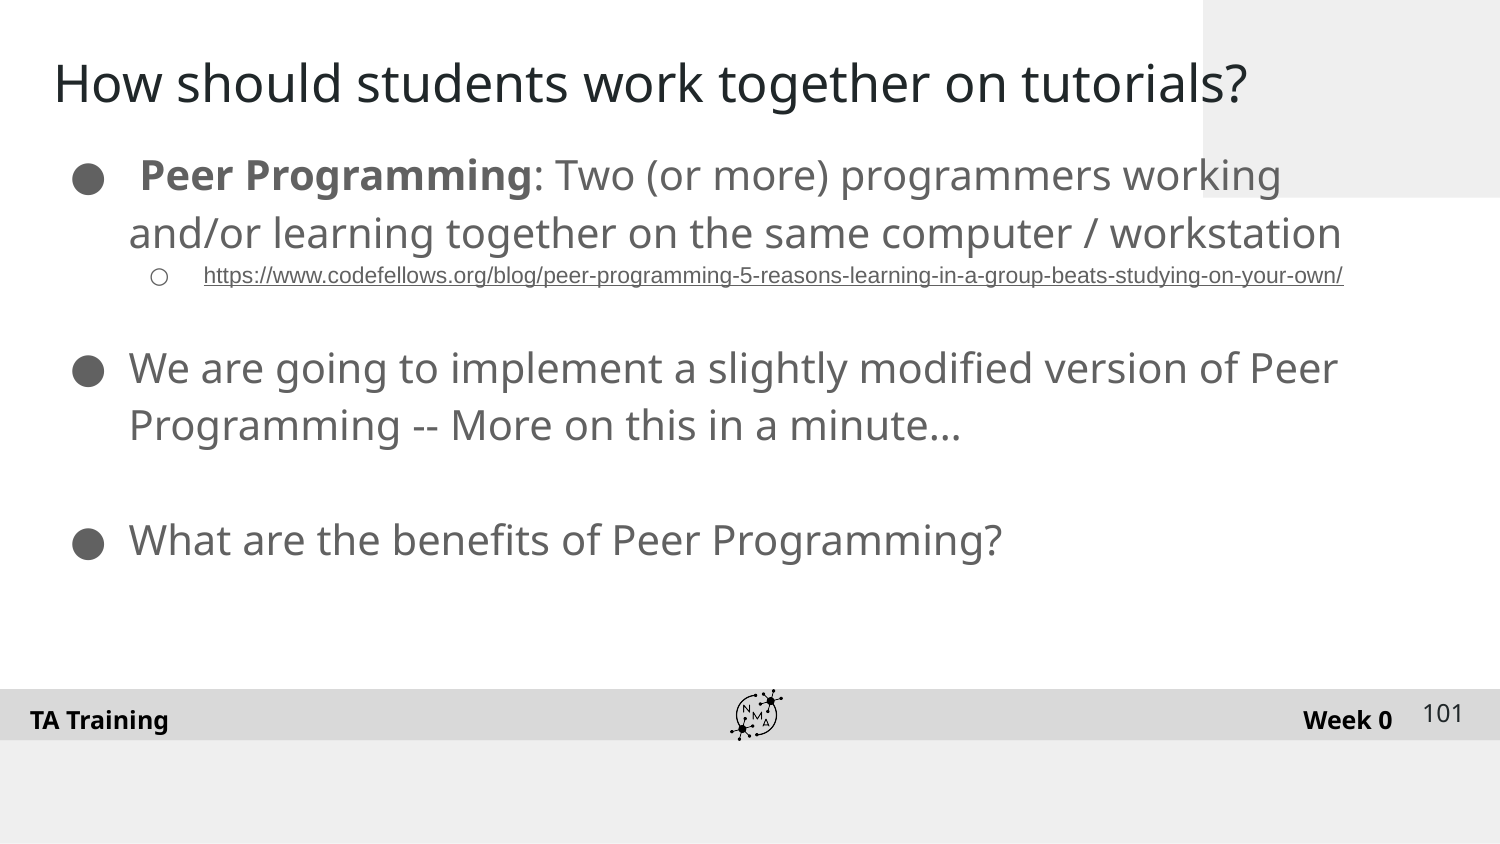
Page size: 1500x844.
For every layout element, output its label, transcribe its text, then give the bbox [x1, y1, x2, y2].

slide_number ‹#› [1389, 689, 1480, 741]
title How should students work together on tutorials? [38, 35, 1437, 126]
picture [730, 689, 783, 741]
list Peer Programming: Two (or more) programmers working and/or learning together on the same computer / workstation https://www.codefellows.org/blog/peer-programming-5-reasons-learning-in-a-group-beats-studying-on-your-own/ We are going to implement a slightly modified version of Peer Programming -- More on this in a minute… What are the benefits of Peer Programming? [38, 126, 1437, 687]
